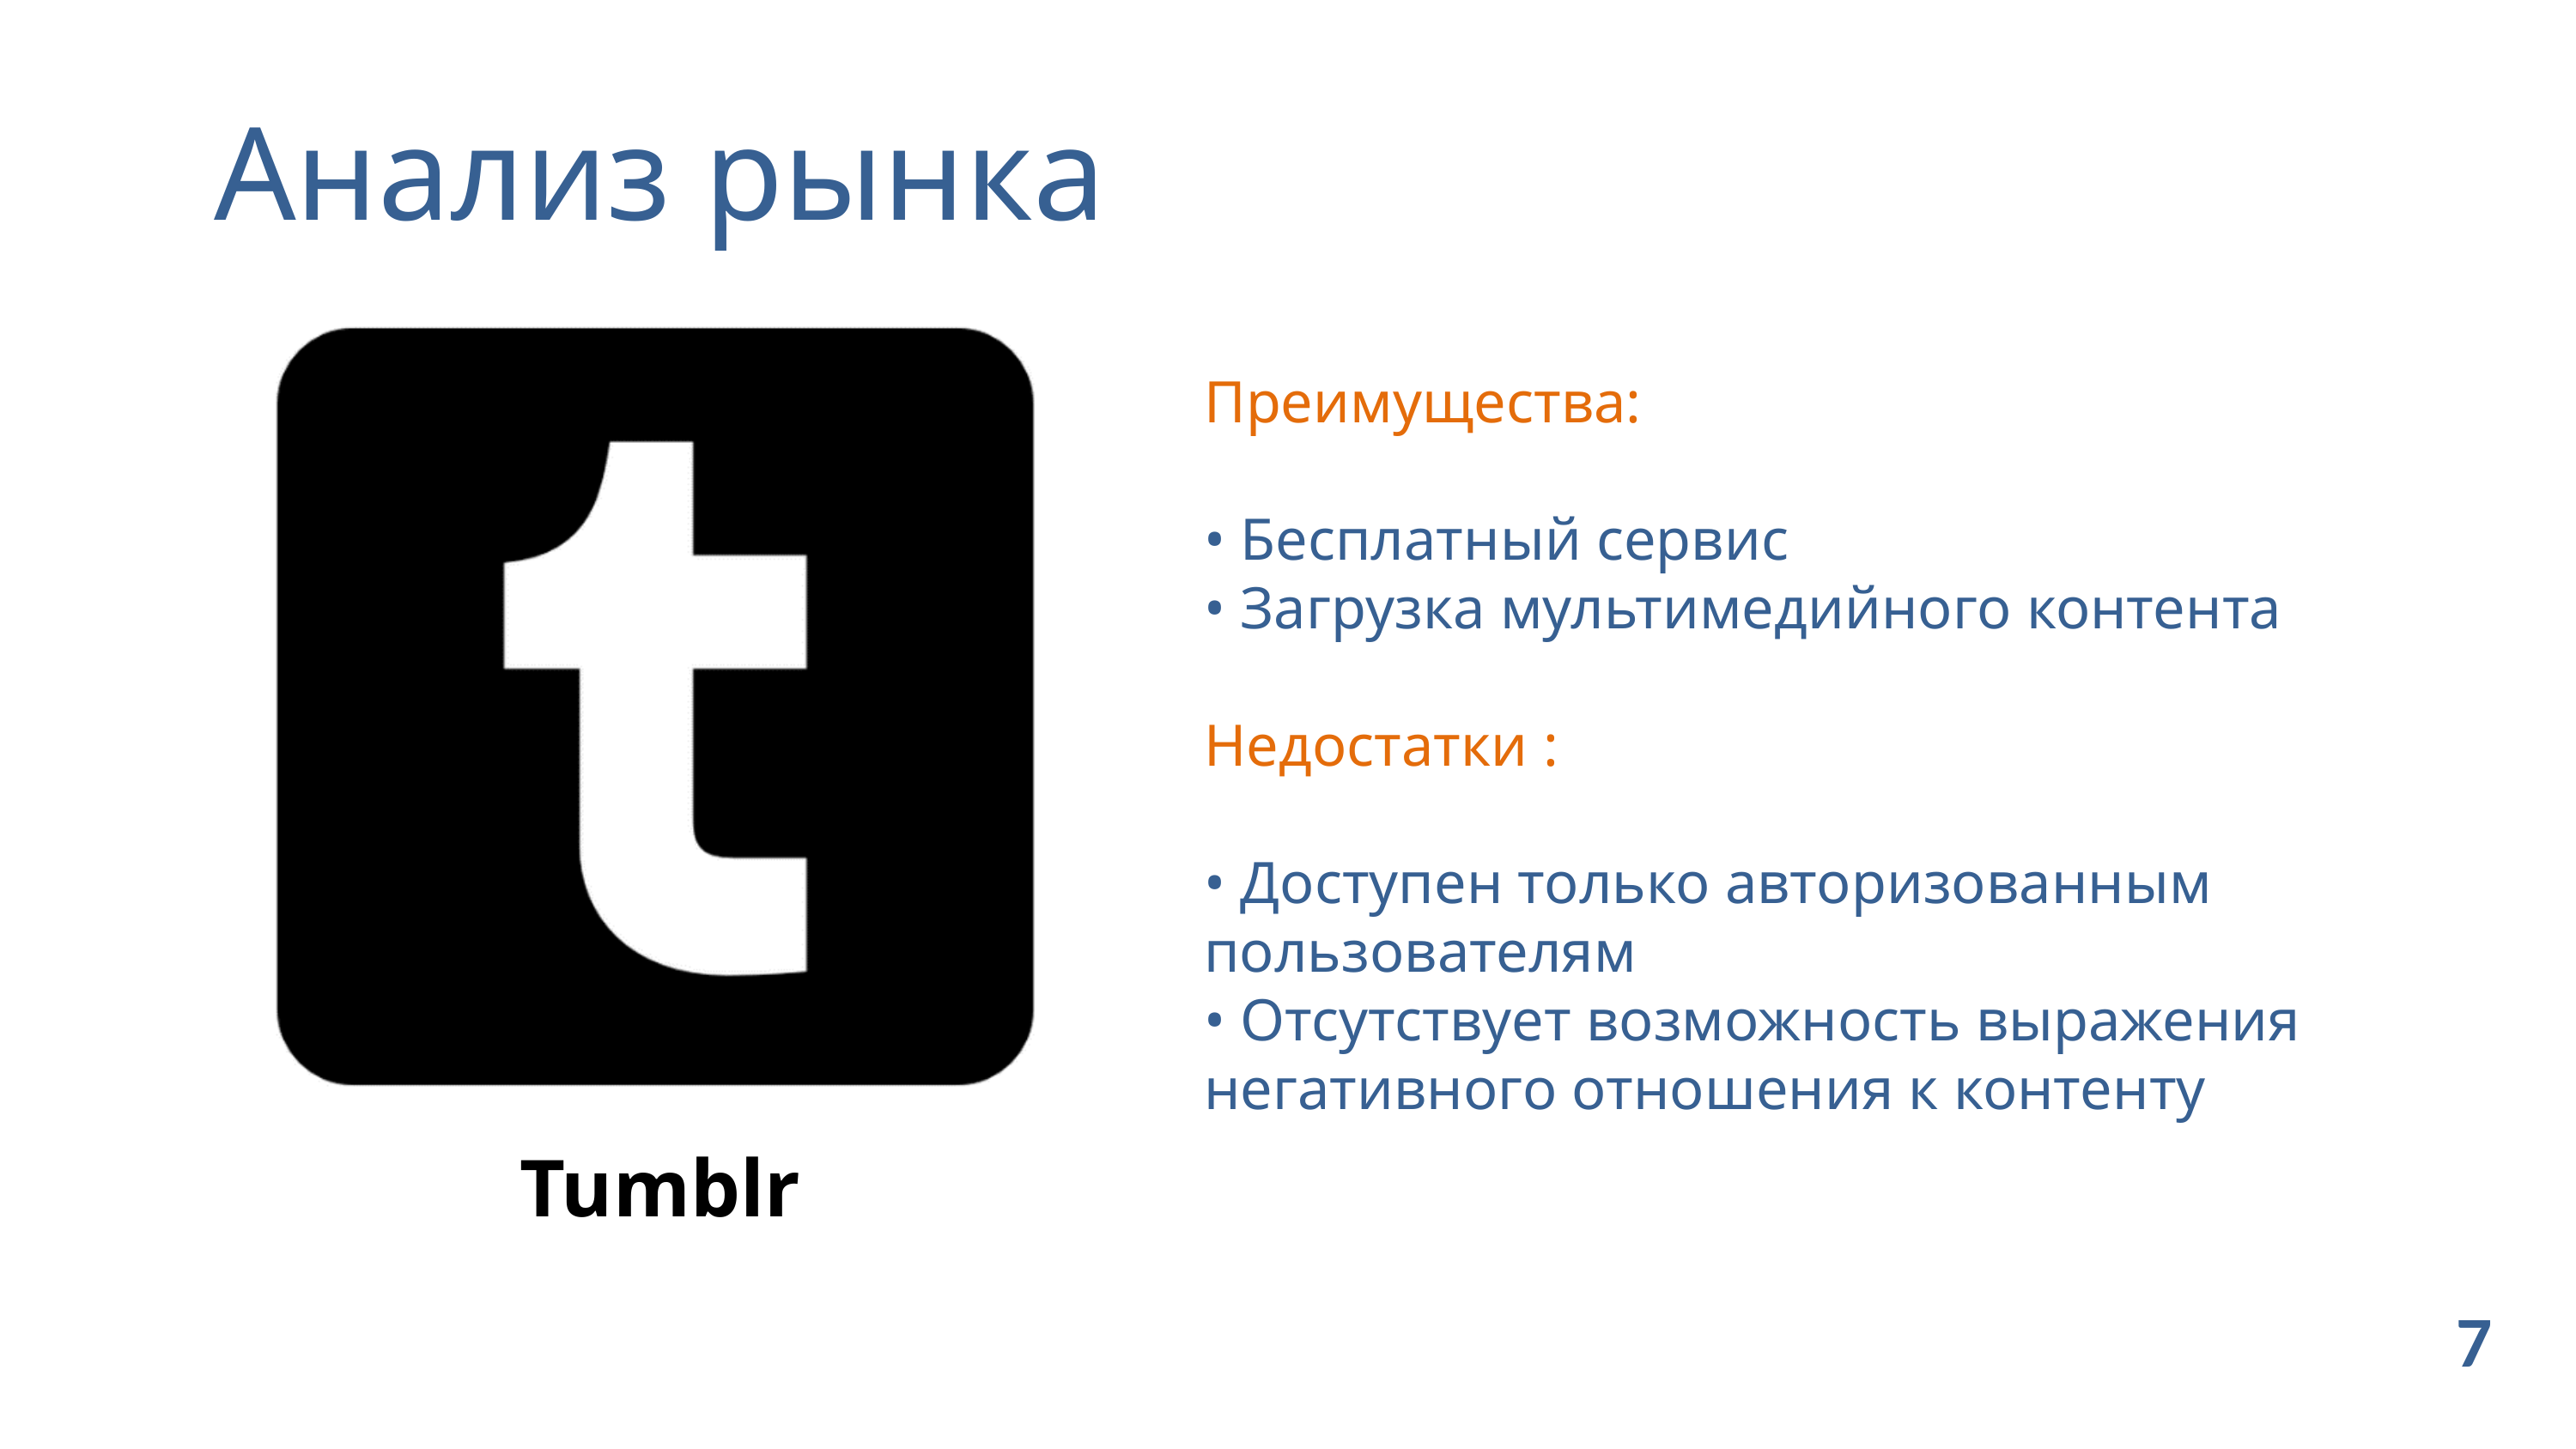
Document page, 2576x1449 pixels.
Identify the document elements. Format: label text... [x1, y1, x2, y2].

text_box Tumblr [507, 1131, 813, 1240]
picture [248, 316, 1072, 1098]
list Анализ рынка [179, 91, 1141, 282]
text_box Преимущества: • Бесплатный сервис • Загрузка мультимедийного контента Недостатки : • Доступен только авторизованным пользователям • Отсутствует возможность выражения негативного отношения к контенту [1191, 359, 2383, 1127]
text_box 7 [1899, 1295, 2493, 1382]
